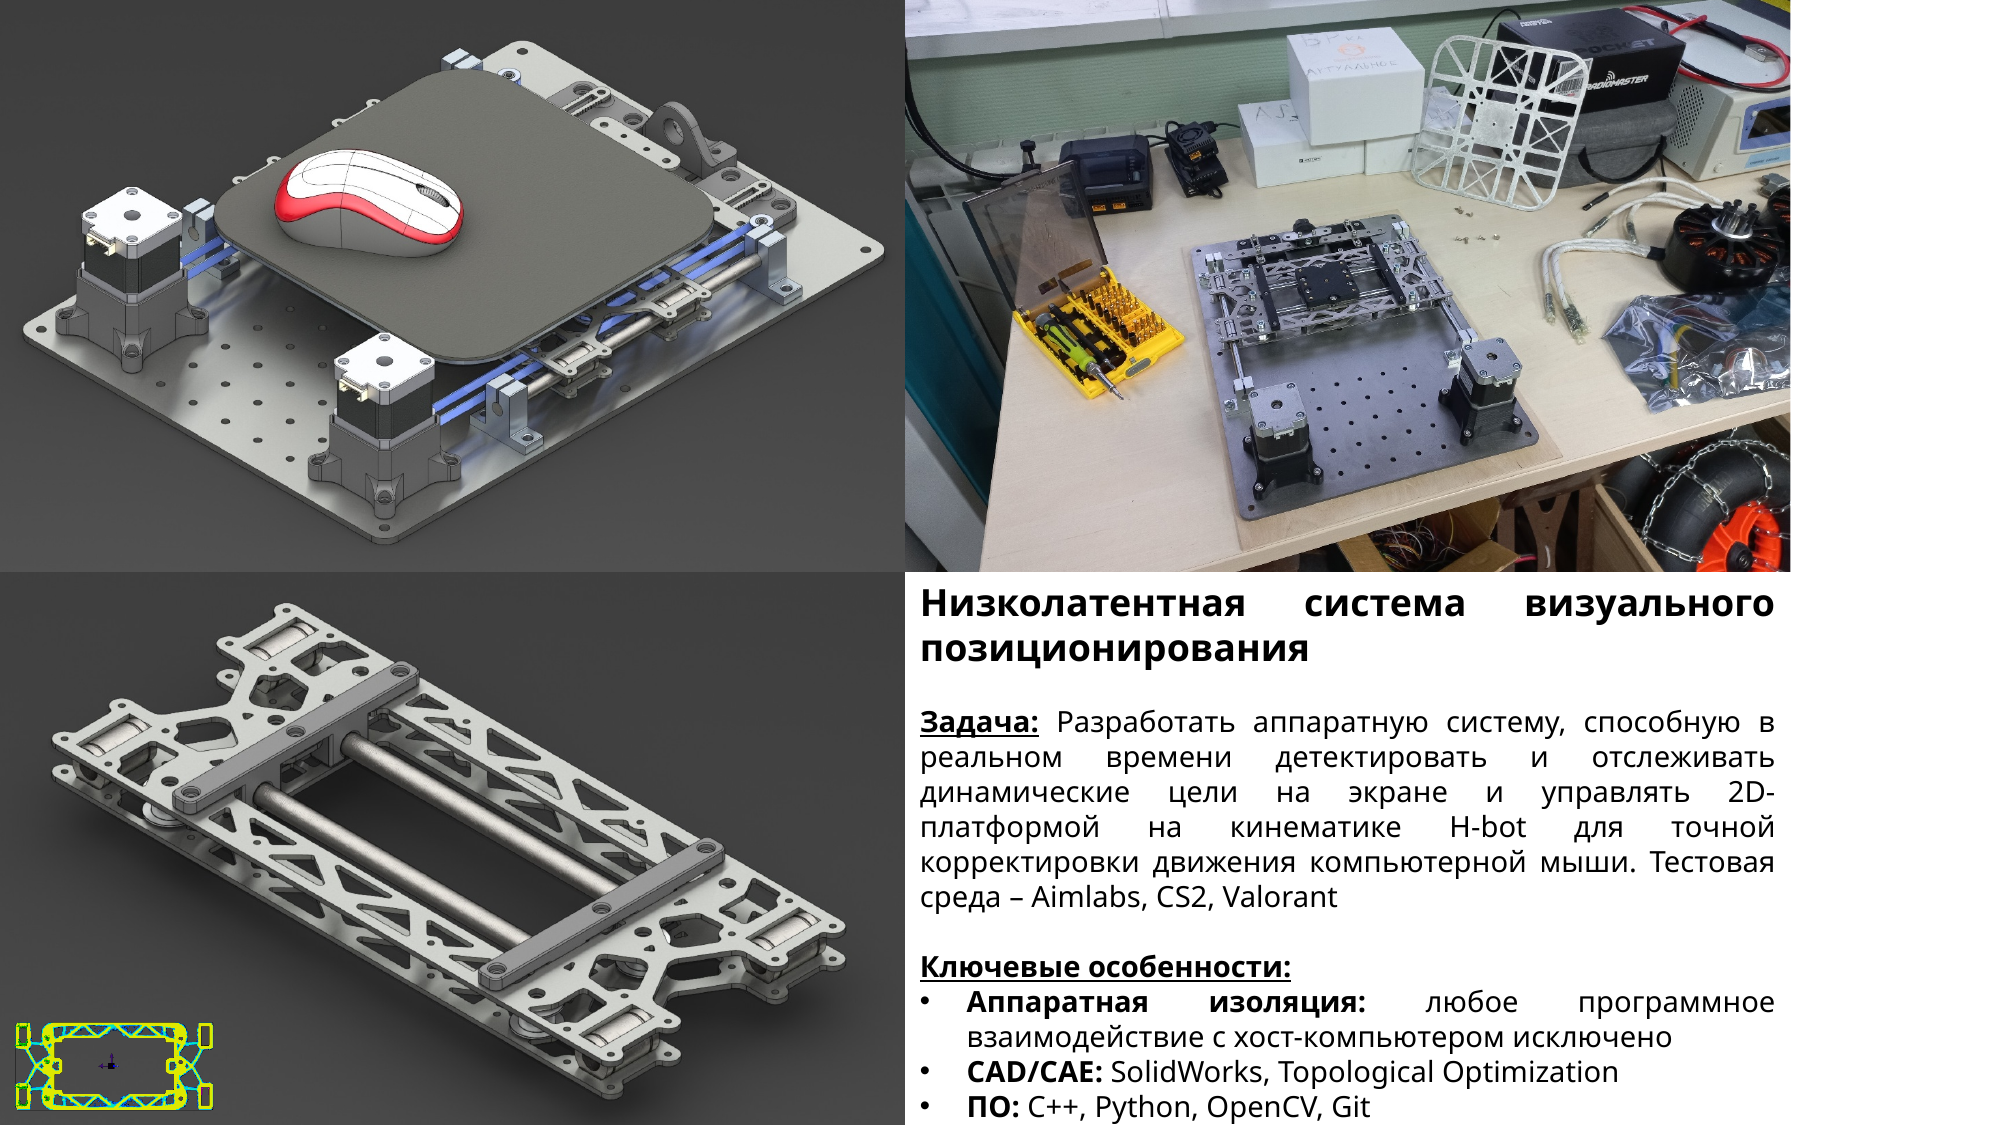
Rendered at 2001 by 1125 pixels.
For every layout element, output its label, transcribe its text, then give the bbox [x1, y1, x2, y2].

text_box Низколатентная система визуального позиционирования Задача: Разработать аппаратную систему, способную в реальном времени детектировать и отслеживать динамические цели на экране и управлять 2D-платформой на кинематике H-bot для точной корректировки движения компьютерной мыши. Тестовая среда – Aimlabs, CS2, Valorant Ключевые особенности: Аппаратная изоляция: любое программное взаимодействие с хост-компьютером исключено CAD/CAE: SolidWorks, Topological Optimization ПО: C++, Python, OpenCV, Git Электроника: Raspberry Pi 5, STM32, Stepper Motors Производство: Лазерная резка (алюминий, листовая сталь), 3D-печать [905, 572, 1791, 1125]
picture [0, 0, 1791, 1125]
